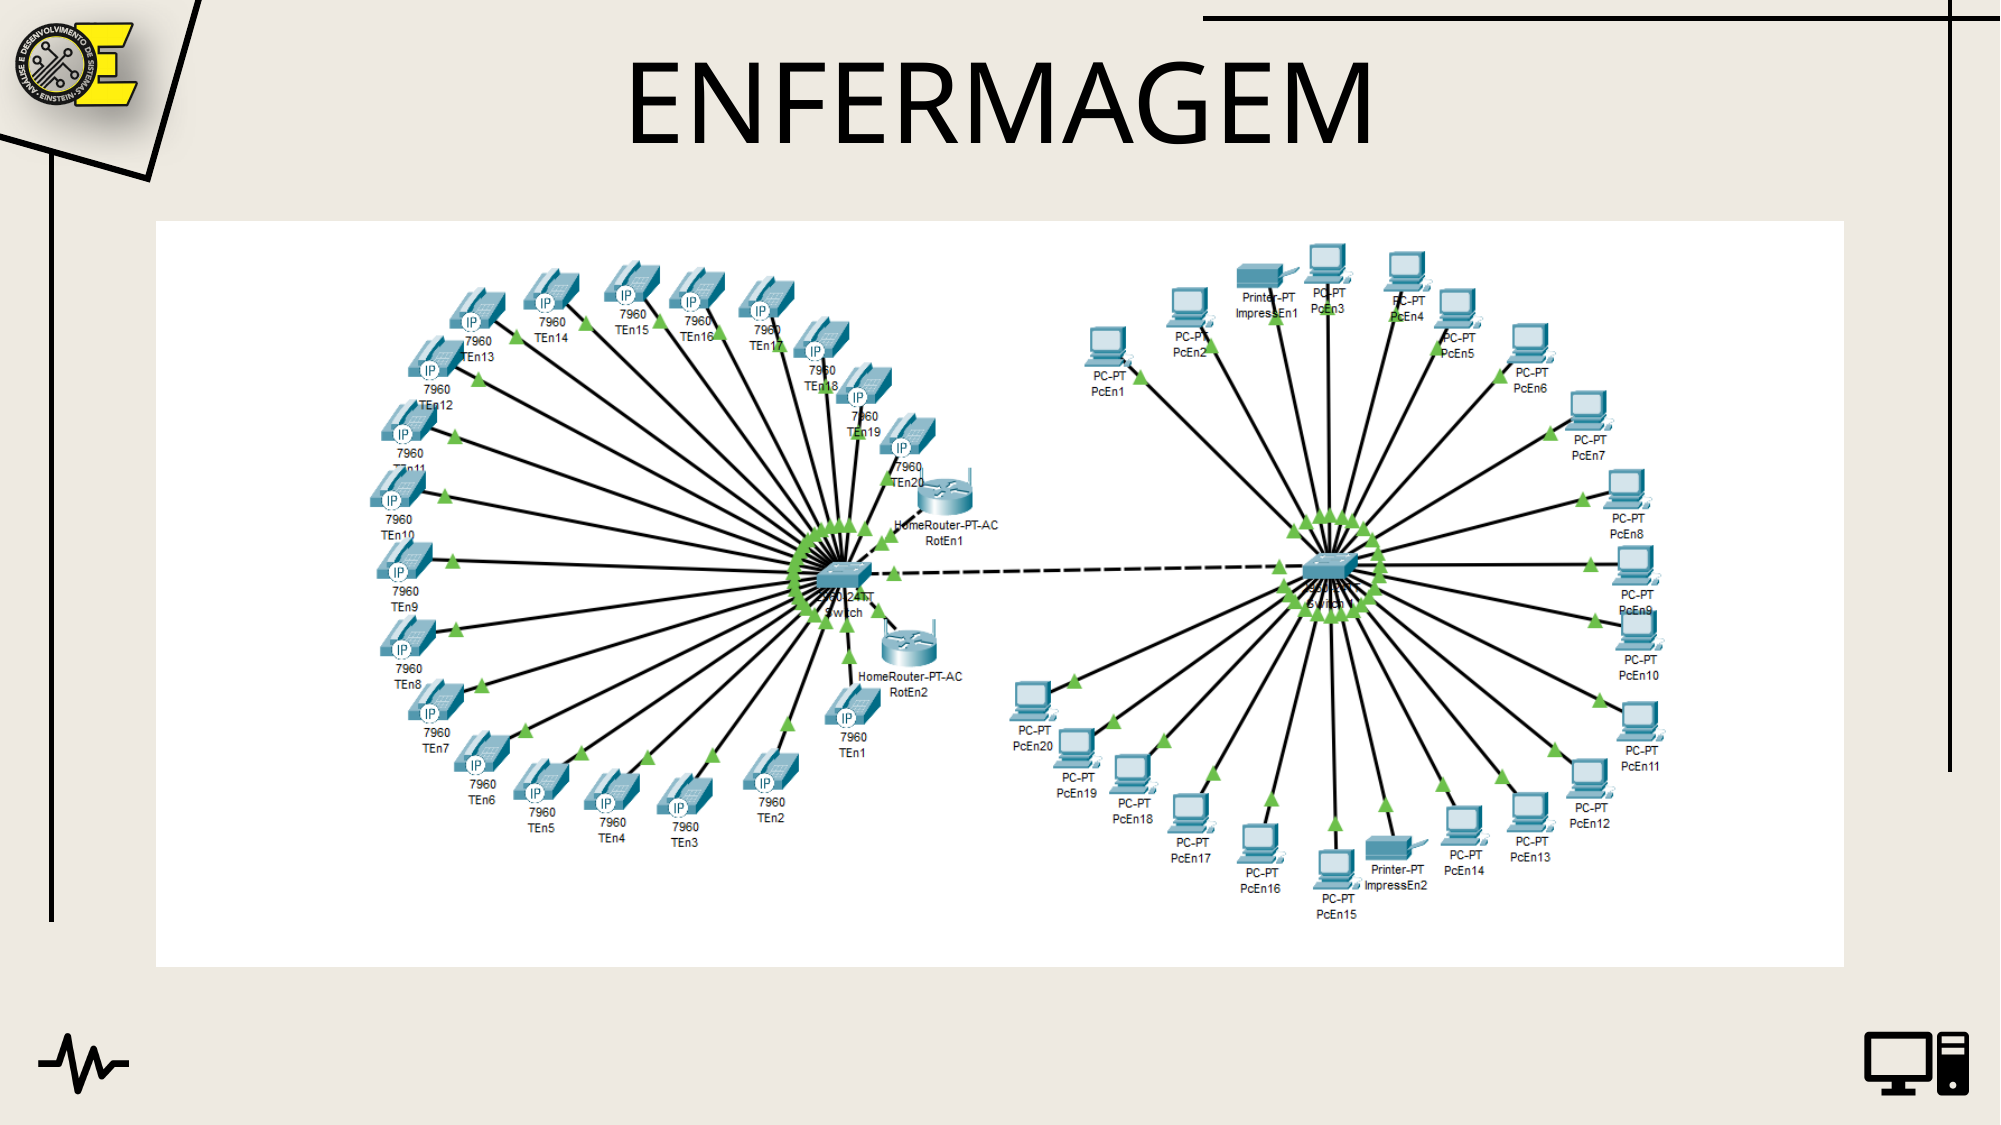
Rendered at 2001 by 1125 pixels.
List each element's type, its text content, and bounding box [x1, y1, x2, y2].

picture [156, 221, 1844, 967]
text_box [0, 0, 200, 180]
picture [29, 1009, 138, 1118]
picture [1862, 1009, 1971, 1118]
title ENFERMAGEM [419, 18, 1582, 197]
picture [15, 7, 138, 130]
